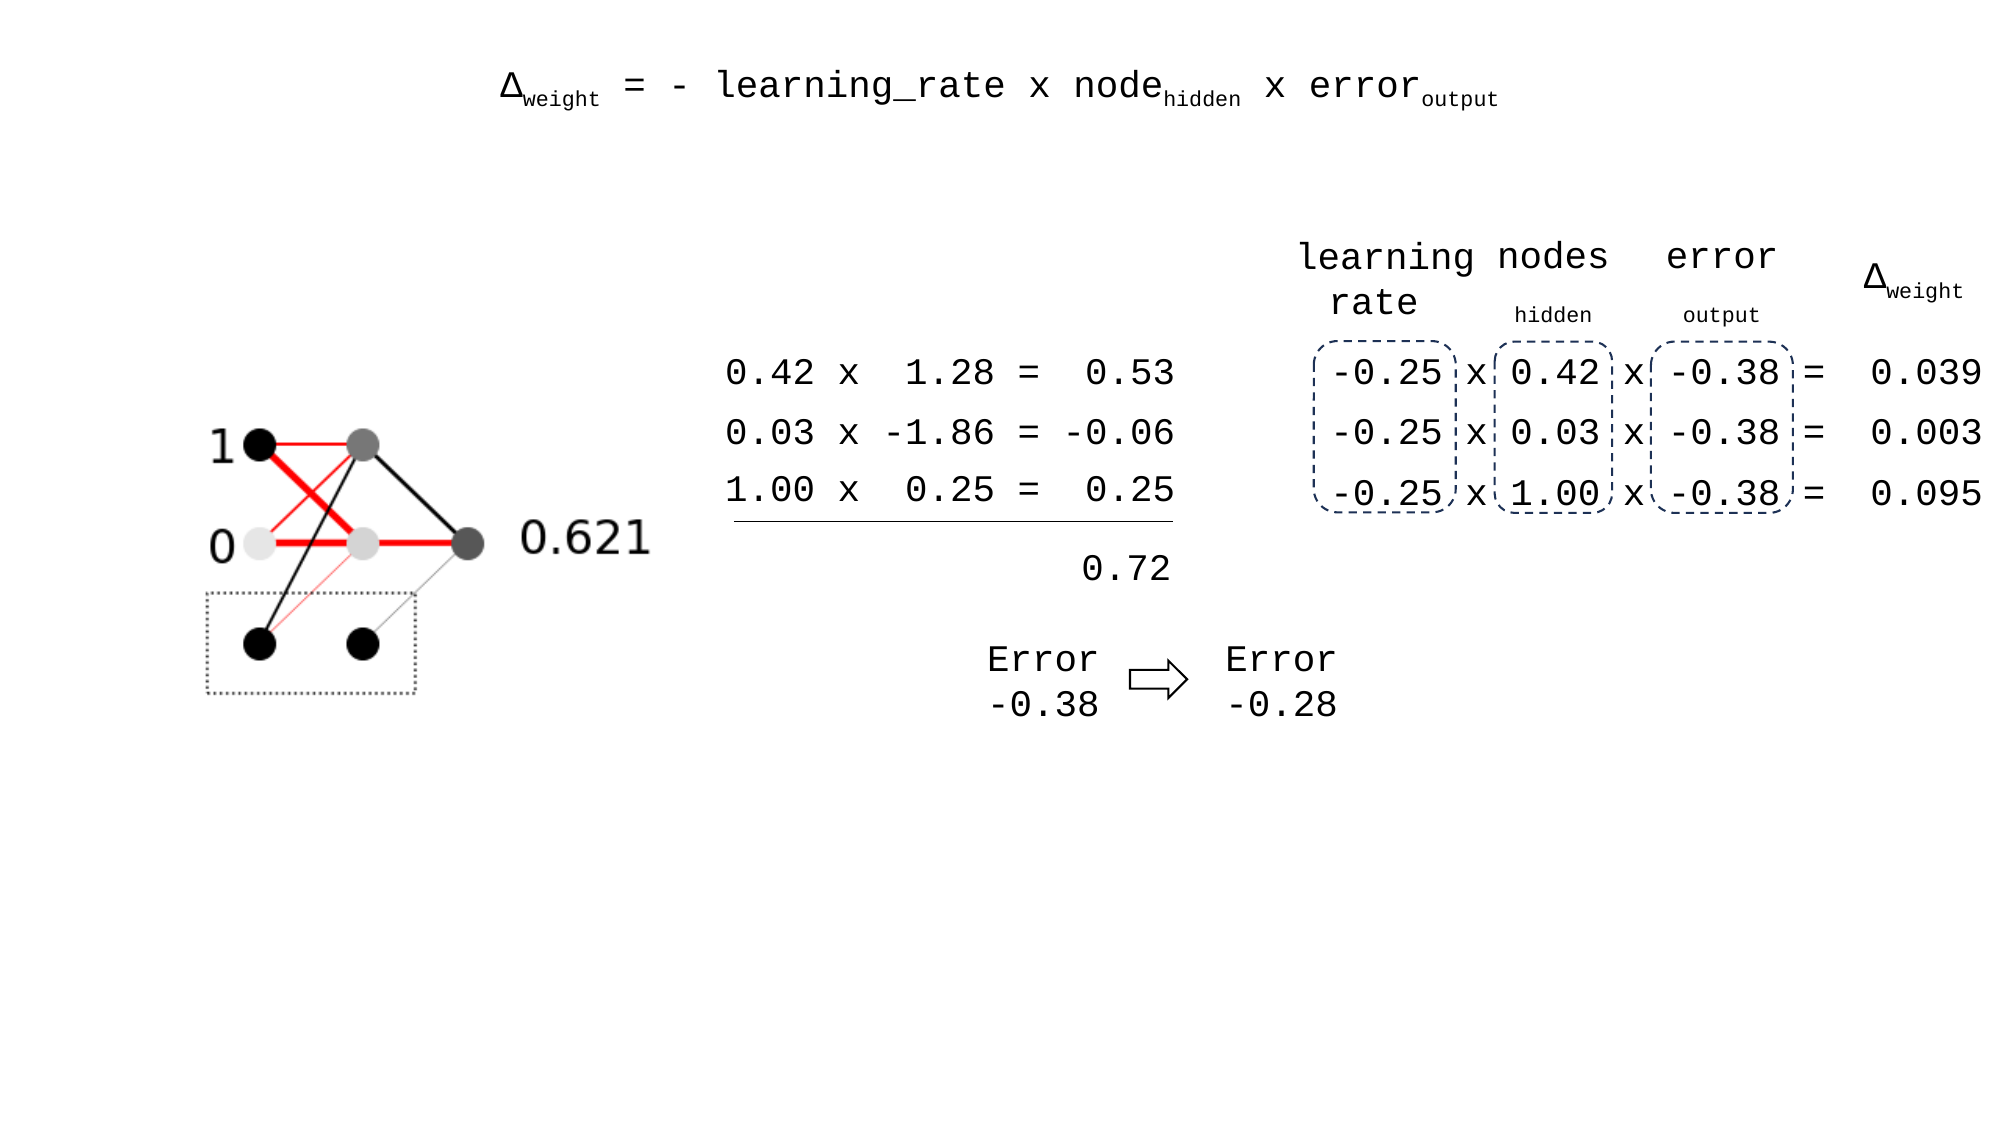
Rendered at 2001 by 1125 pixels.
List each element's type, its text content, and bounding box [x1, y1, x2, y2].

text_box 1.00 x 0.25 = 0.25 [710, 456, 1191, 517]
text_box 0.03 x -1.86 = -0.06 [710, 399, 1191, 456]
text_box nodes hidden [1482, 223, 1625, 335]
text_box error output [1644, 223, 1800, 335]
text_box Δweight [1827, 244, 2000, 310]
text_box Δweight = - learning_rate x nodehidden x erroroutput [485, 52, 1515, 119]
text_box [1312, 340, 1457, 514]
text_box -0.25 x 0.03 x -0.38 = 0.003 [1793, 399, 1998, 460]
text_box learning rate [1268, 224, 1502, 330]
text_box -0.25 x 0.03 x -0.38 = 0.003 [1456, 399, 1494, 460]
text_box [1649, 340, 1794, 514]
text_box 0.42 x 1.28 = 0.53 [710, 339, 1191, 399]
text_box -0.25 x 0.03 x -0.38 = 0.003 [1613, 399, 1650, 460]
text_box Error -0.38 [972, 626, 1115, 731]
text_box [1128, 658, 1189, 701]
text_box 0.72 [1066, 535, 1187, 596]
text_box [1493, 340, 1614, 514]
text_box Error -0.28 [1210, 626, 1353, 731]
text_box -0.25 x 0.42 x -0.38 = 0.039 [1315, 339, 1998, 399]
text_box -0.25 x 1.00 x -0.38 = 0.095 [1315, 460, 1998, 521]
picture [180, 399, 669, 725]
